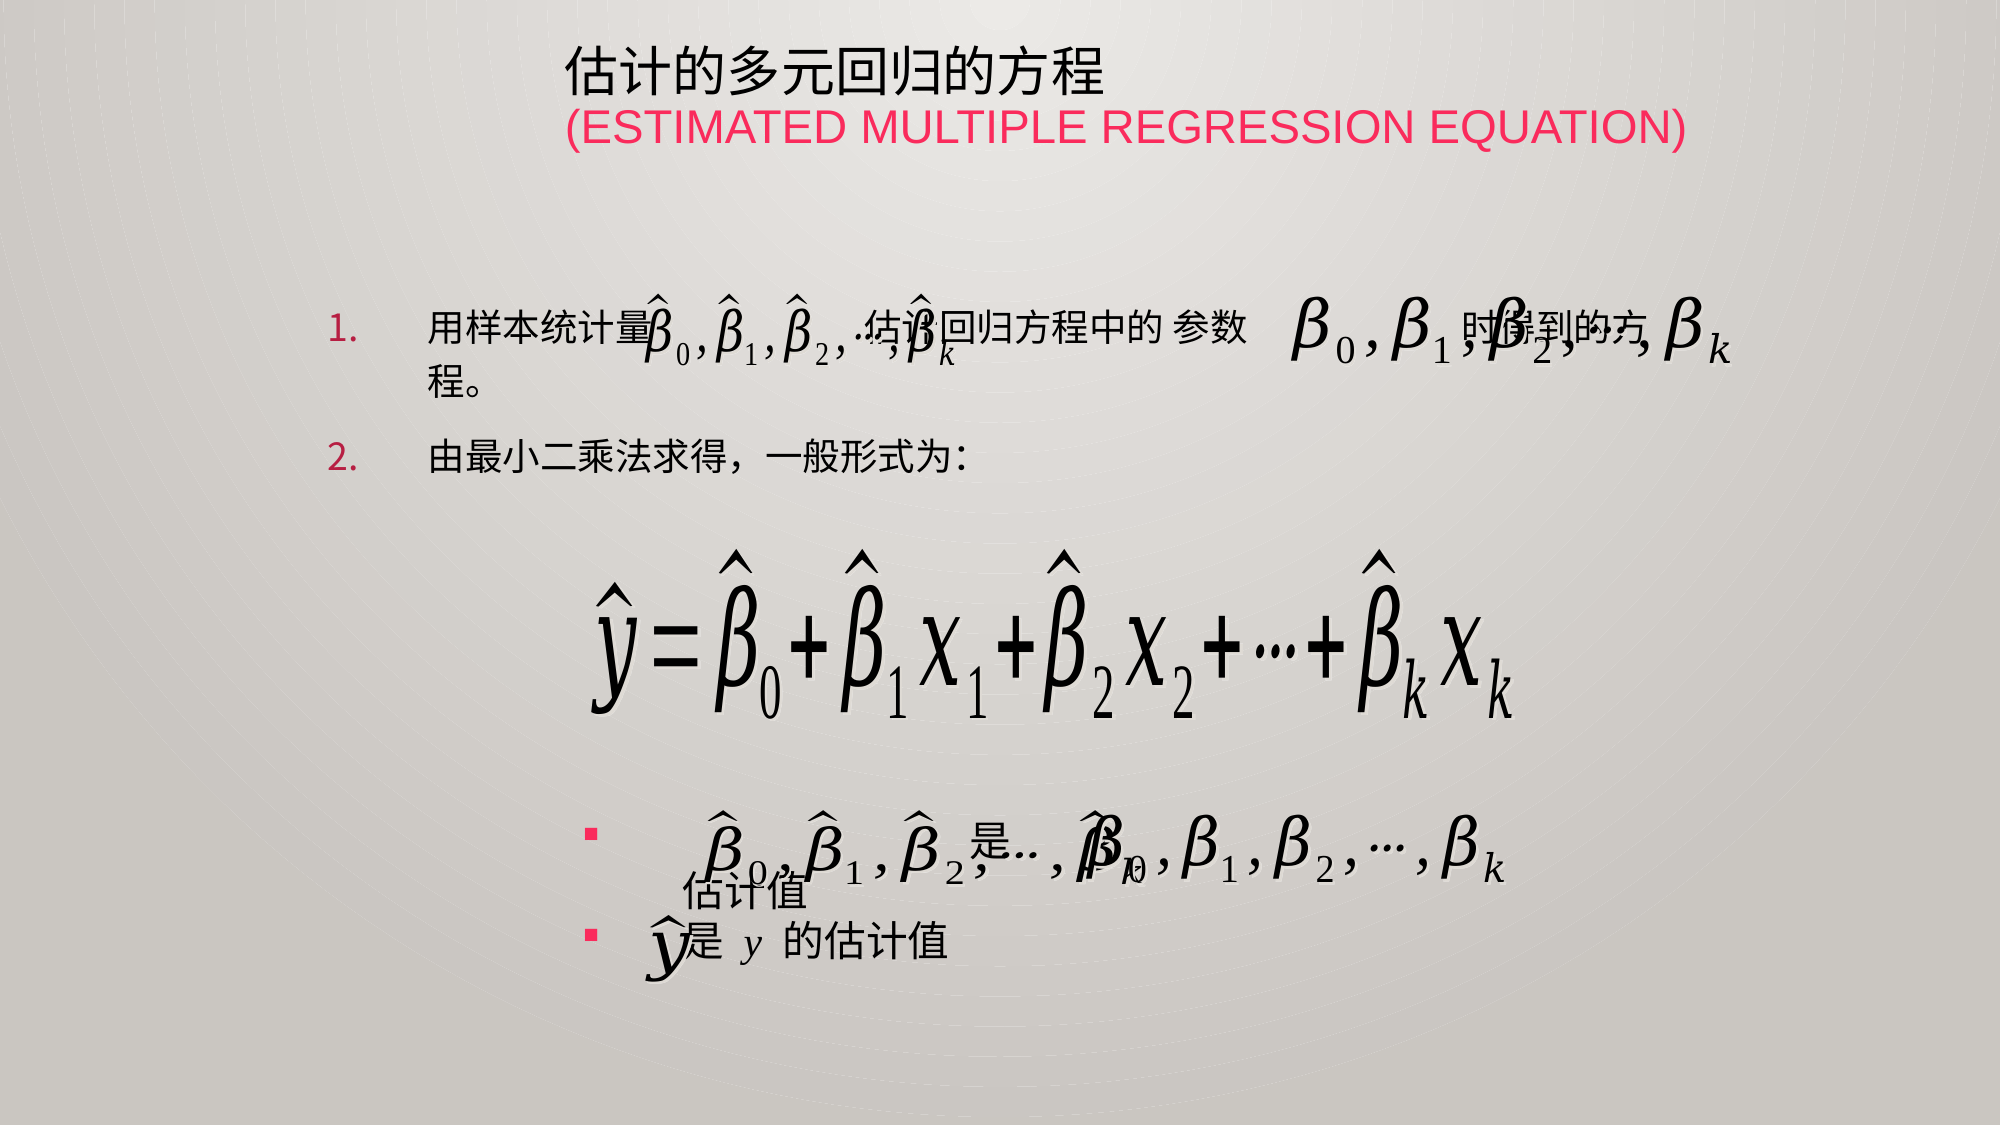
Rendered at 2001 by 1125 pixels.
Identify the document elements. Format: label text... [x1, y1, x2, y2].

title 估计的多元回归的方程 (estimated multiple regression equation) [549, 37, 1713, 213]
text_box 是 估计值 是 y 的估计值 [527, 807, 1534, 973]
list 用样本统计量 估计回归方程中的 参数 时得到的方程。 由最小二乘法求得，一般形式为： [312, 287, 1688, 1013]
